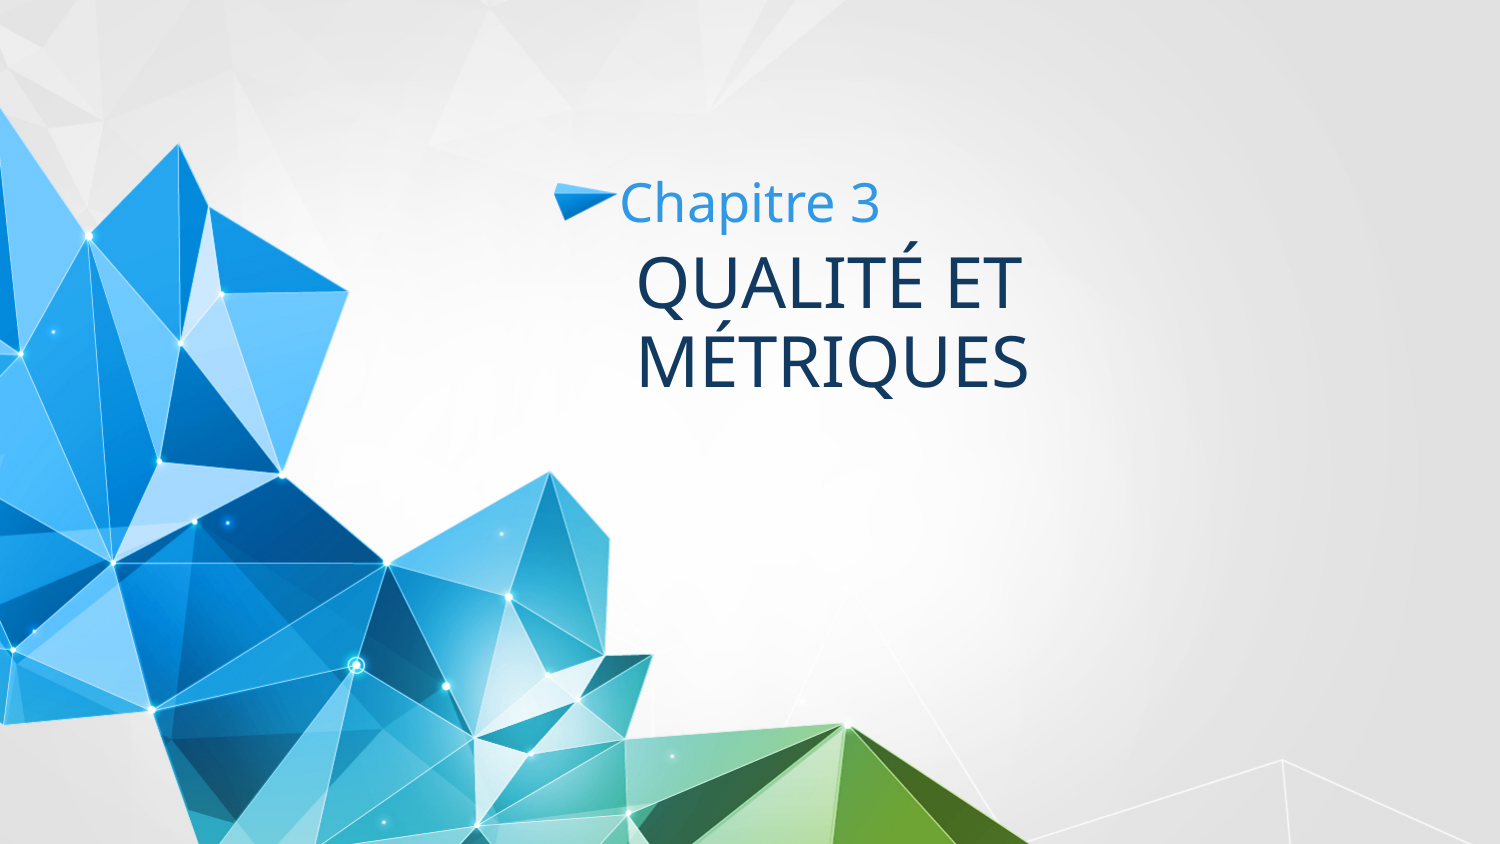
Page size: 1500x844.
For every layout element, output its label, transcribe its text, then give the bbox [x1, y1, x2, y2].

subtitle Chapitre 3 [550, 168, 1074, 235]
picture [0, 0, 1500, 844]
title Qualité et métriques [620, 244, 1323, 456]
